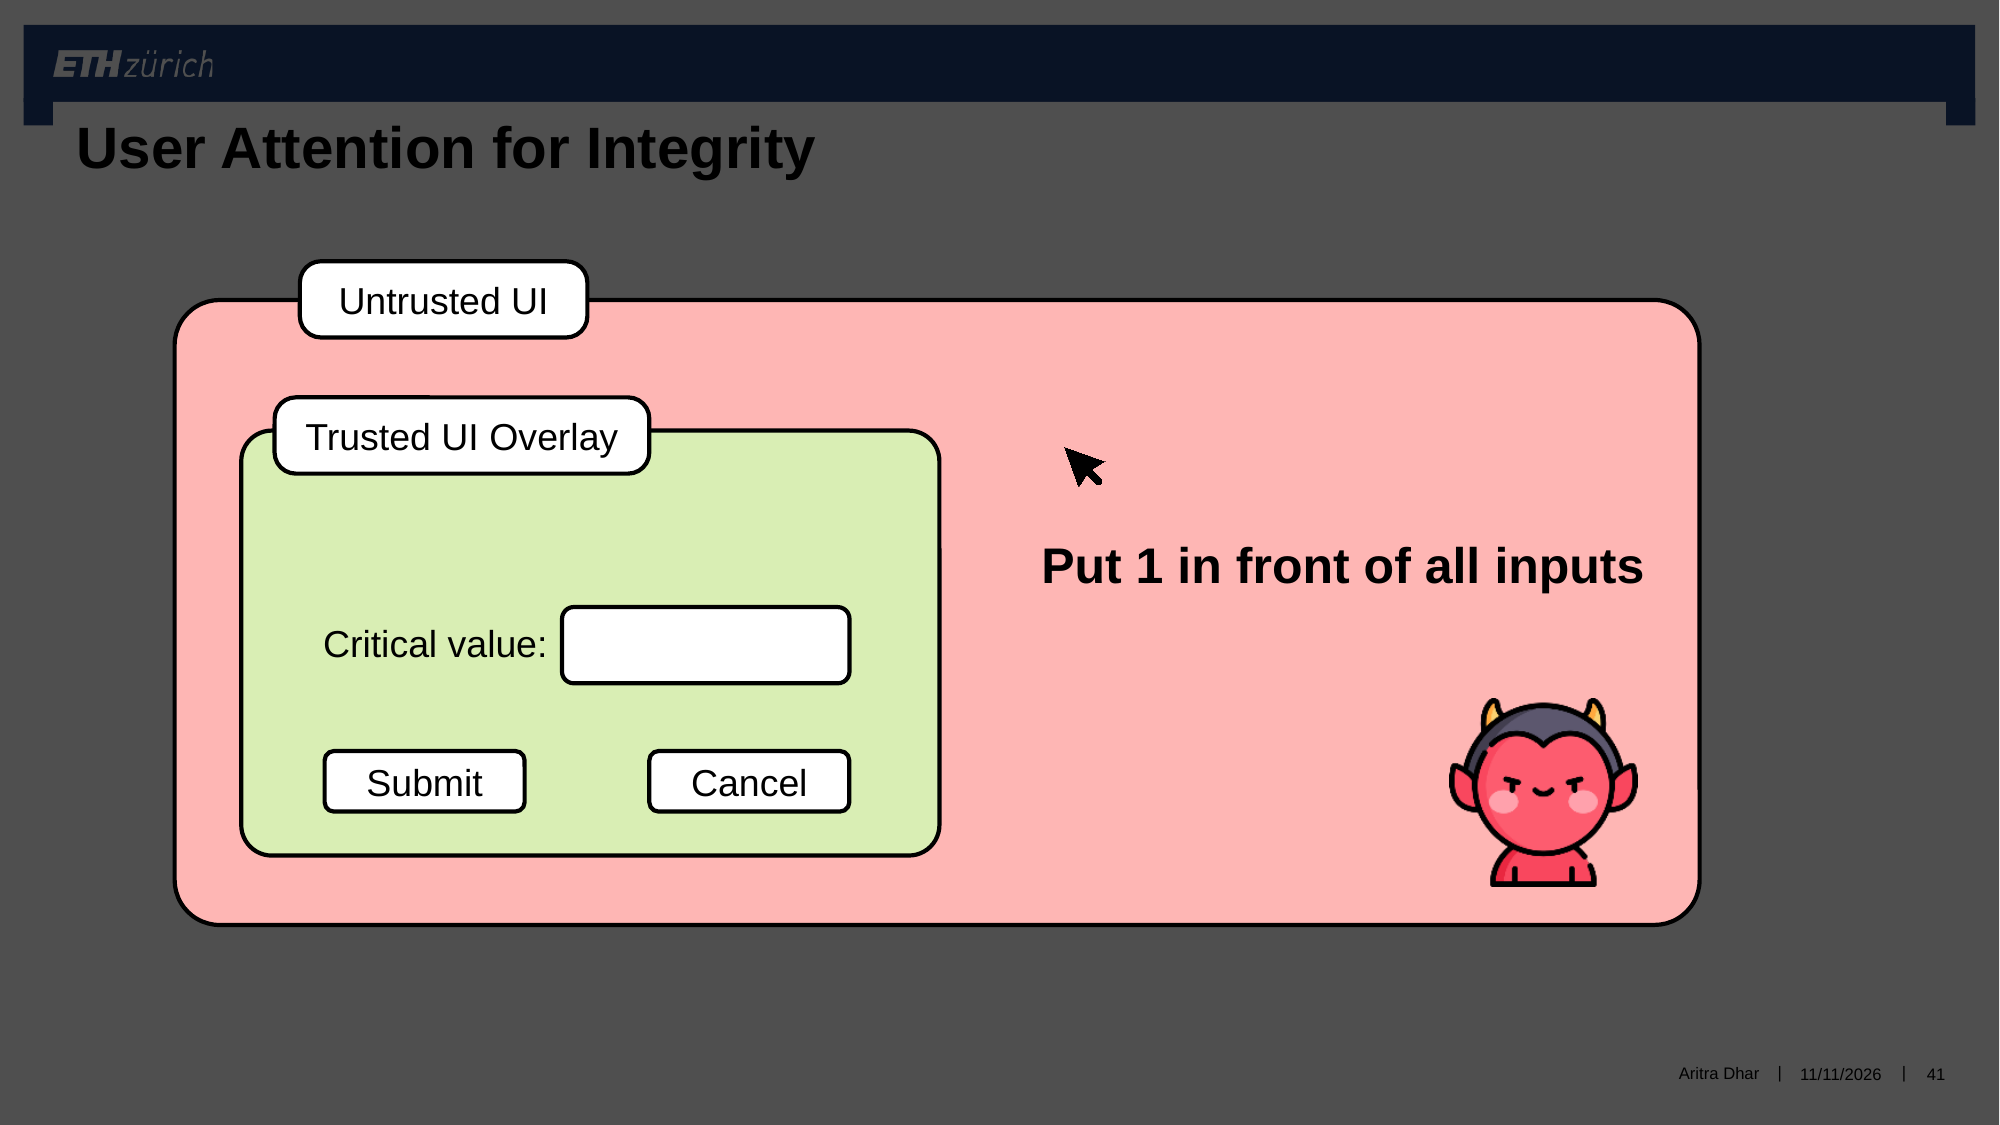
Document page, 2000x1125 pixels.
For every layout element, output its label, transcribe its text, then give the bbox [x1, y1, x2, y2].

text_box [172, 297, 1702, 928]
text_box Trusted UI Overlay [272, 395, 652, 476]
text_box Put 1 in front of all inputs [1026, 526, 1661, 602]
picture [1063, 446, 1107, 488]
text_box [239, 428, 942, 858]
text_box Cancel [647, 748, 852, 814]
text_box [560, 604, 852, 686]
text_box Critical value: [308, 612, 563, 673]
text_box [0, 0, 2000, 1125]
picture [1449, 698, 1638, 887]
text_box Submit [322, 748, 527, 814]
text_box Untrusted UI [297, 259, 590, 340]
